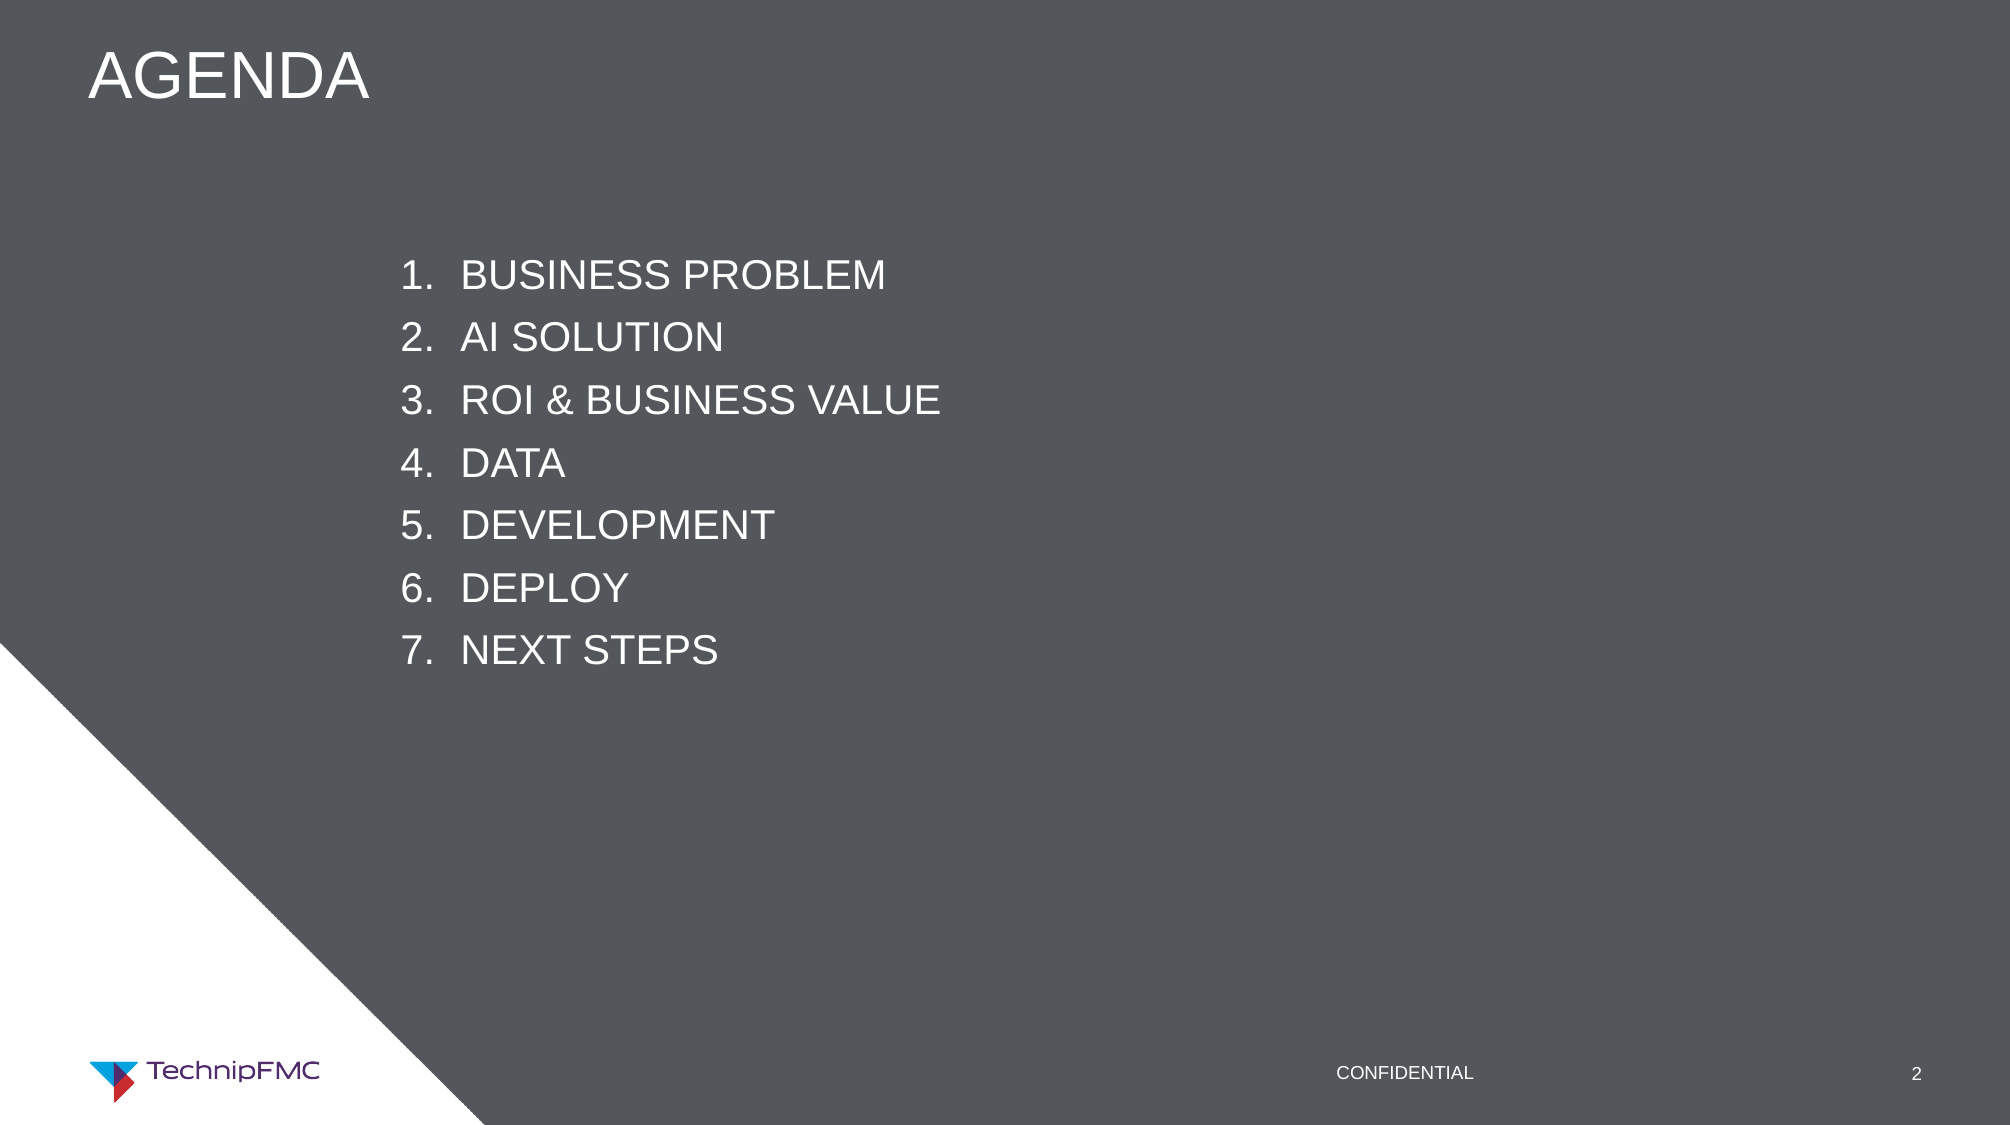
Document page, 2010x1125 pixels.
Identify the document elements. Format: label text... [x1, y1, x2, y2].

title AGENDA [88, 45, 1922, 181]
list BUSINESS PROBLEM AI SOLUTION ROI & BUSINESS VALUE DATA DEVELOPMENT DEPLOY NEXT STEPS [400, 247, 1922, 1027]
picture [0, 0, 2010, 1125]
footer CONFIDENTIAL [1336, 1027, 1609, 1083]
